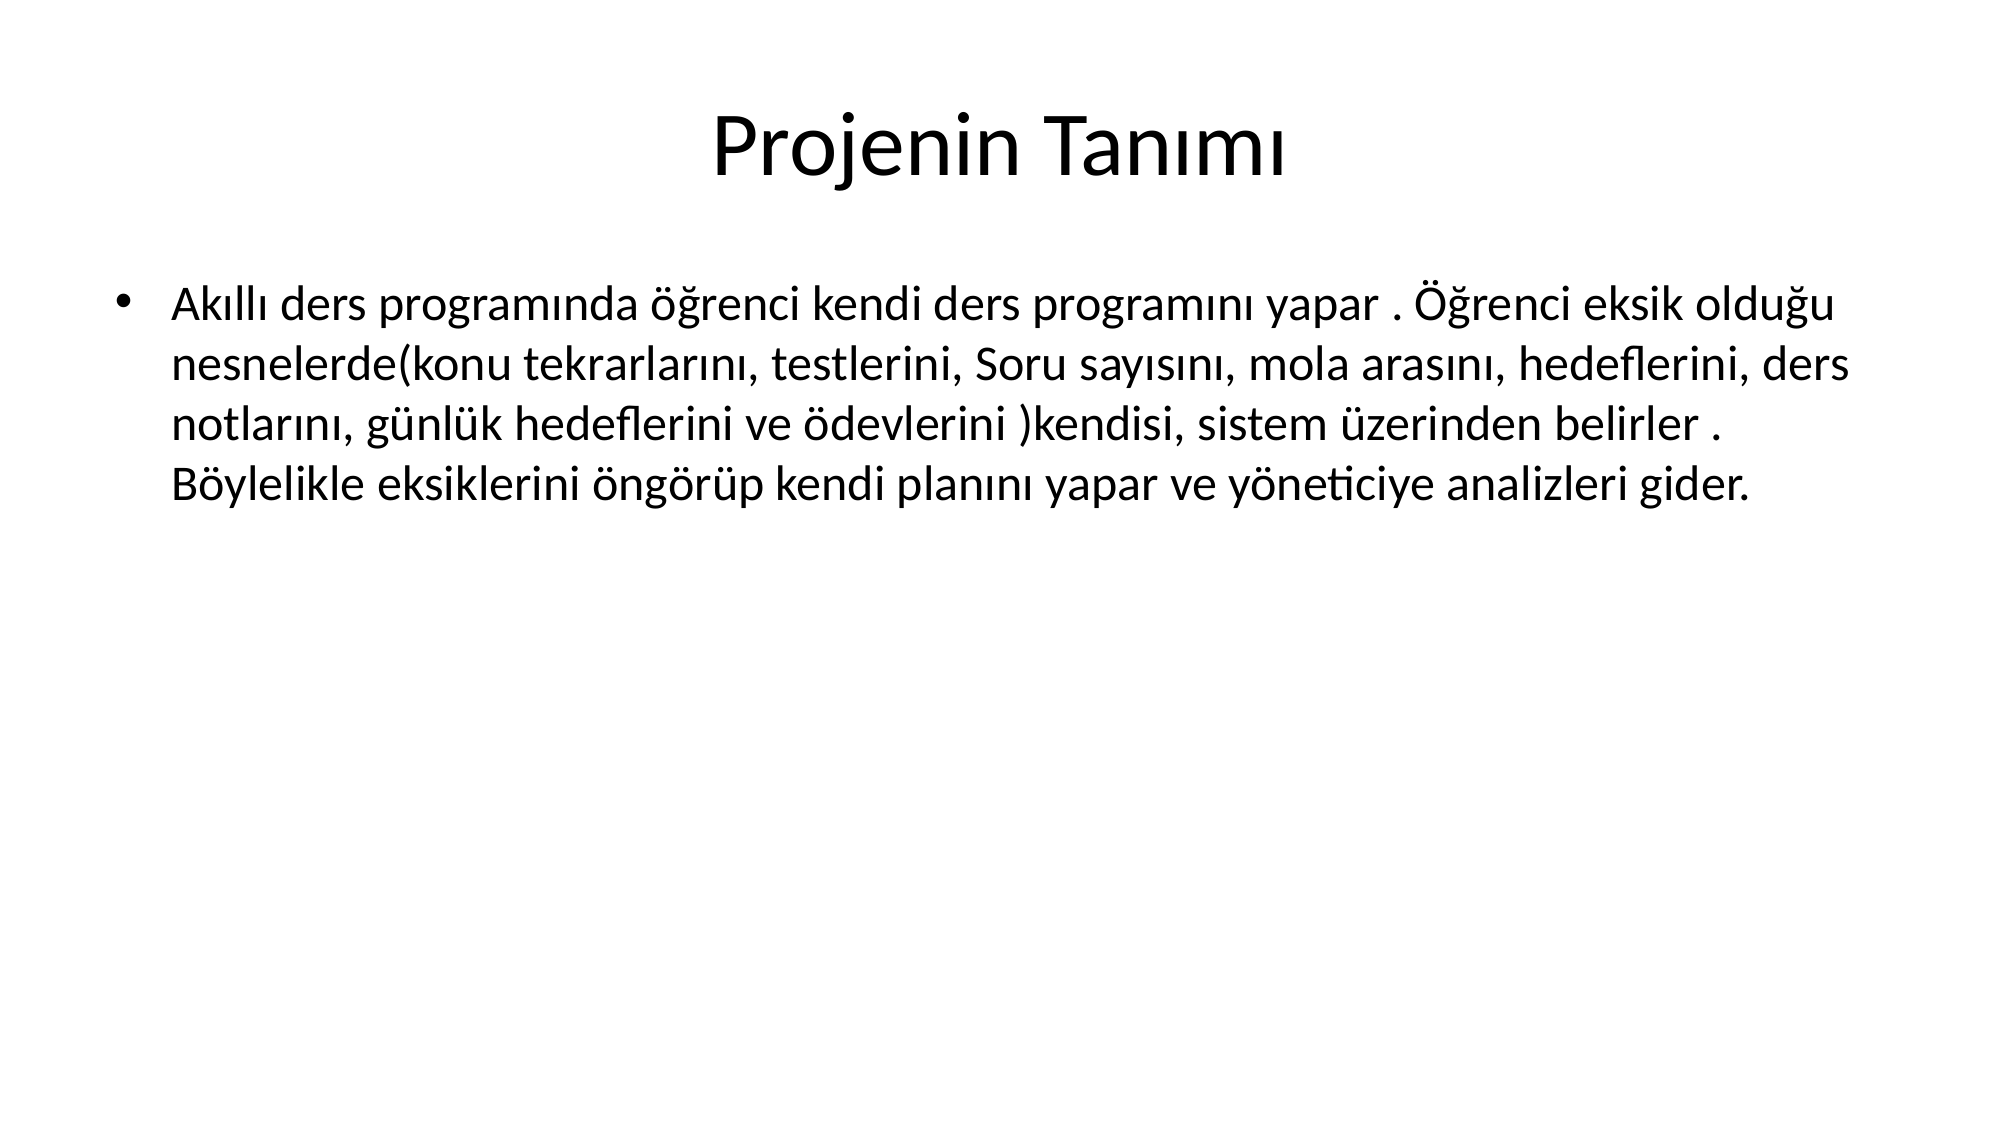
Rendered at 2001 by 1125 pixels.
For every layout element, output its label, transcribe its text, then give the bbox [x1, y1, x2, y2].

title Projenin Tanımı [99, 45, 1900, 233]
list Akıllı ders programında öğrenci kendi ders programını yapar . Öğrenci eksik olduğu nesnelerde(konu tekrarlarını, testlerini, Soru sayısını, mola arasını, hedeflerini, ders notlarını, günlük hedeflerini ve ödevlerini )kendisi, sistem üzerinden belirler . Böylelikle eksiklerini öngörüp kendi planını yapar ve yöneticiye analizleri gider. [99, 262, 1900, 1005]
